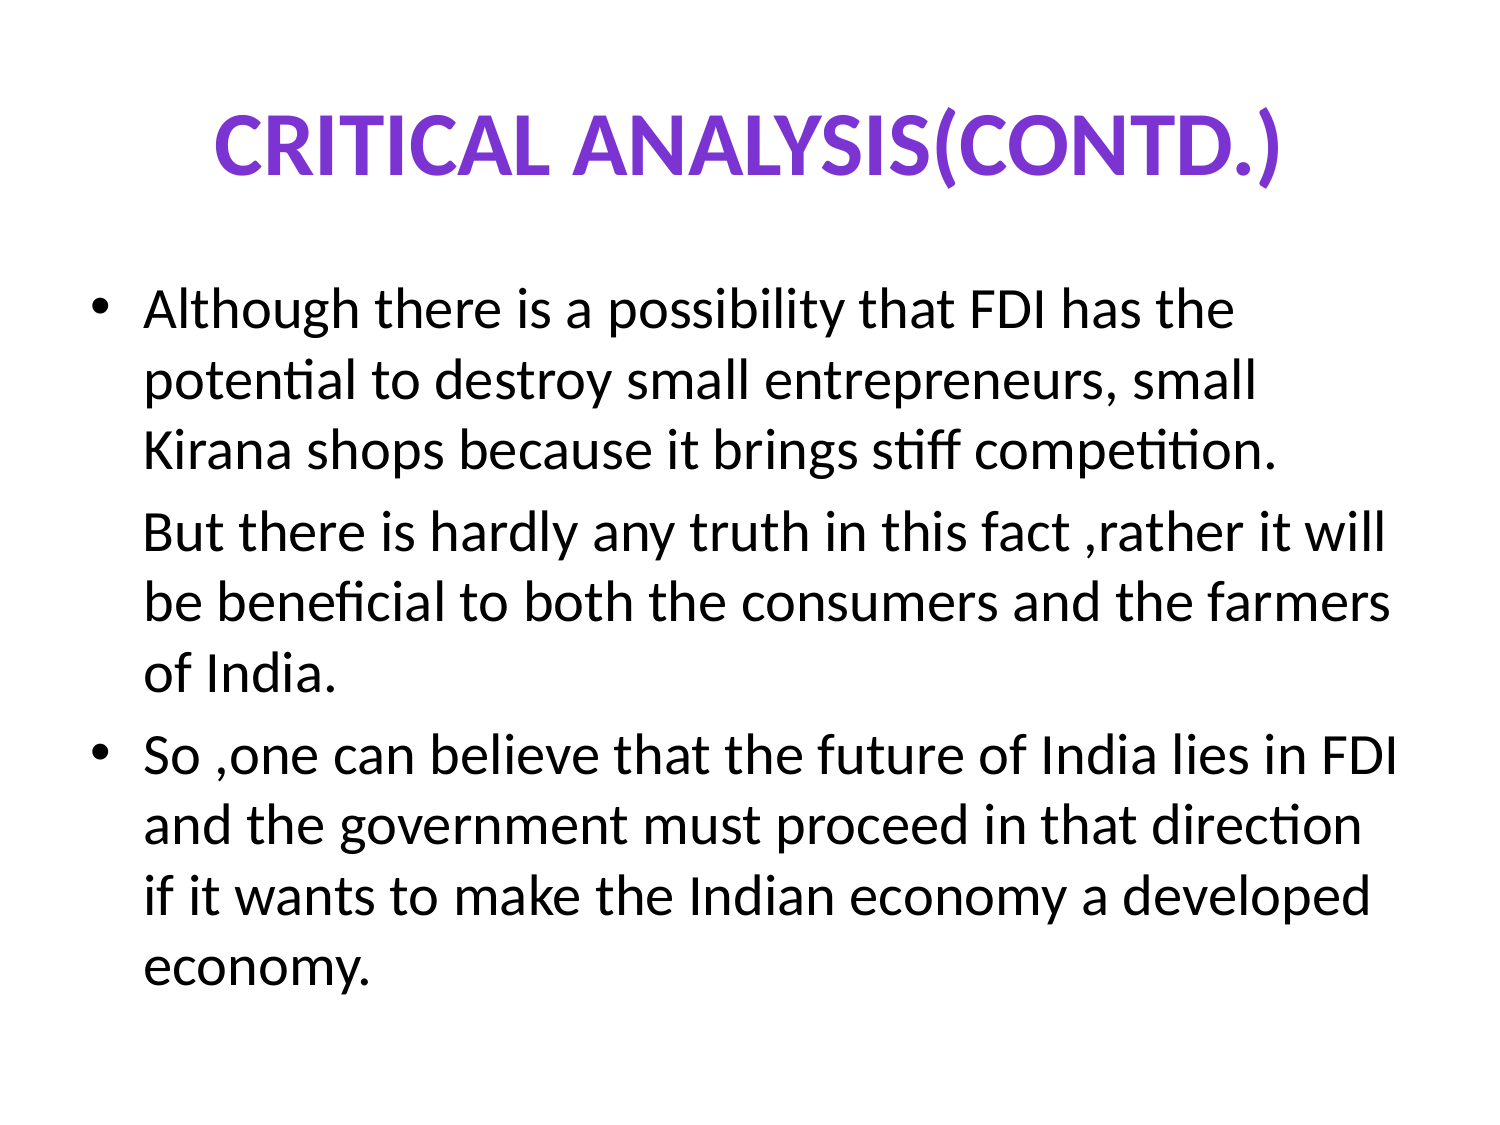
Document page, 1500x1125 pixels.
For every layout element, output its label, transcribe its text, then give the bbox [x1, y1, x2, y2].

title CRITICAL ANALYSIS(contd.) [75, 45, 1425, 233]
list Although there is a possibility that FDI has the potential to destroy small entrepreneurs, small Kirana shops because it brings stiff competition. But there is hardly any truth in this fact ,rather it will be beneficial to both the consumers and the farmers of India. So ,one can believe that the future of India lies in FDI and the government must proceed in that direction if it wants to make the Indian economy a developed economy. [75, 262, 1425, 1005]
